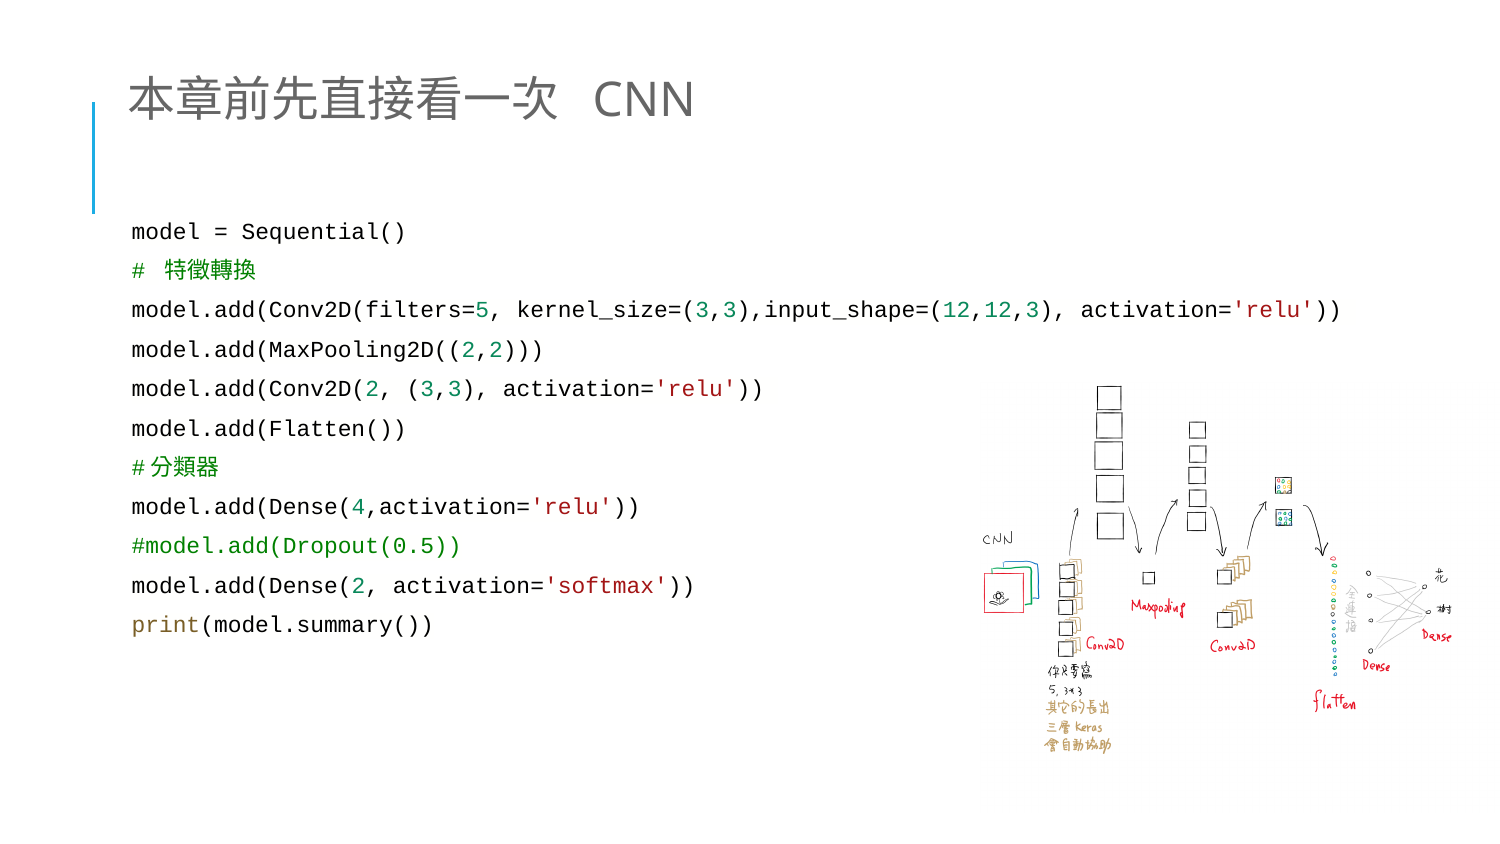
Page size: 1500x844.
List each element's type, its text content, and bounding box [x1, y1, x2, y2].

picture [980, 381, 1500, 813]
text_box 本章前先直接看一次 CNN [116, 64, 1416, 164]
list model = Sequential() # 特徵轉換 model.add(Conv2D(filters=5, kernel_size=(3,3),input_shape=(12,12,3), activation='relu')) model.add(MaxPooling2D((2,2))) model.add(Conv2D(2, (3,3), activation='relu')) model.add(Flatten()) #分類器 model.add(Dense(4,activation='relu')) #model.add(Dropout(0.5)) model.add(Dense(2, activation='softmax')) print(model.summary()) [116, 189, 1500, 655]
